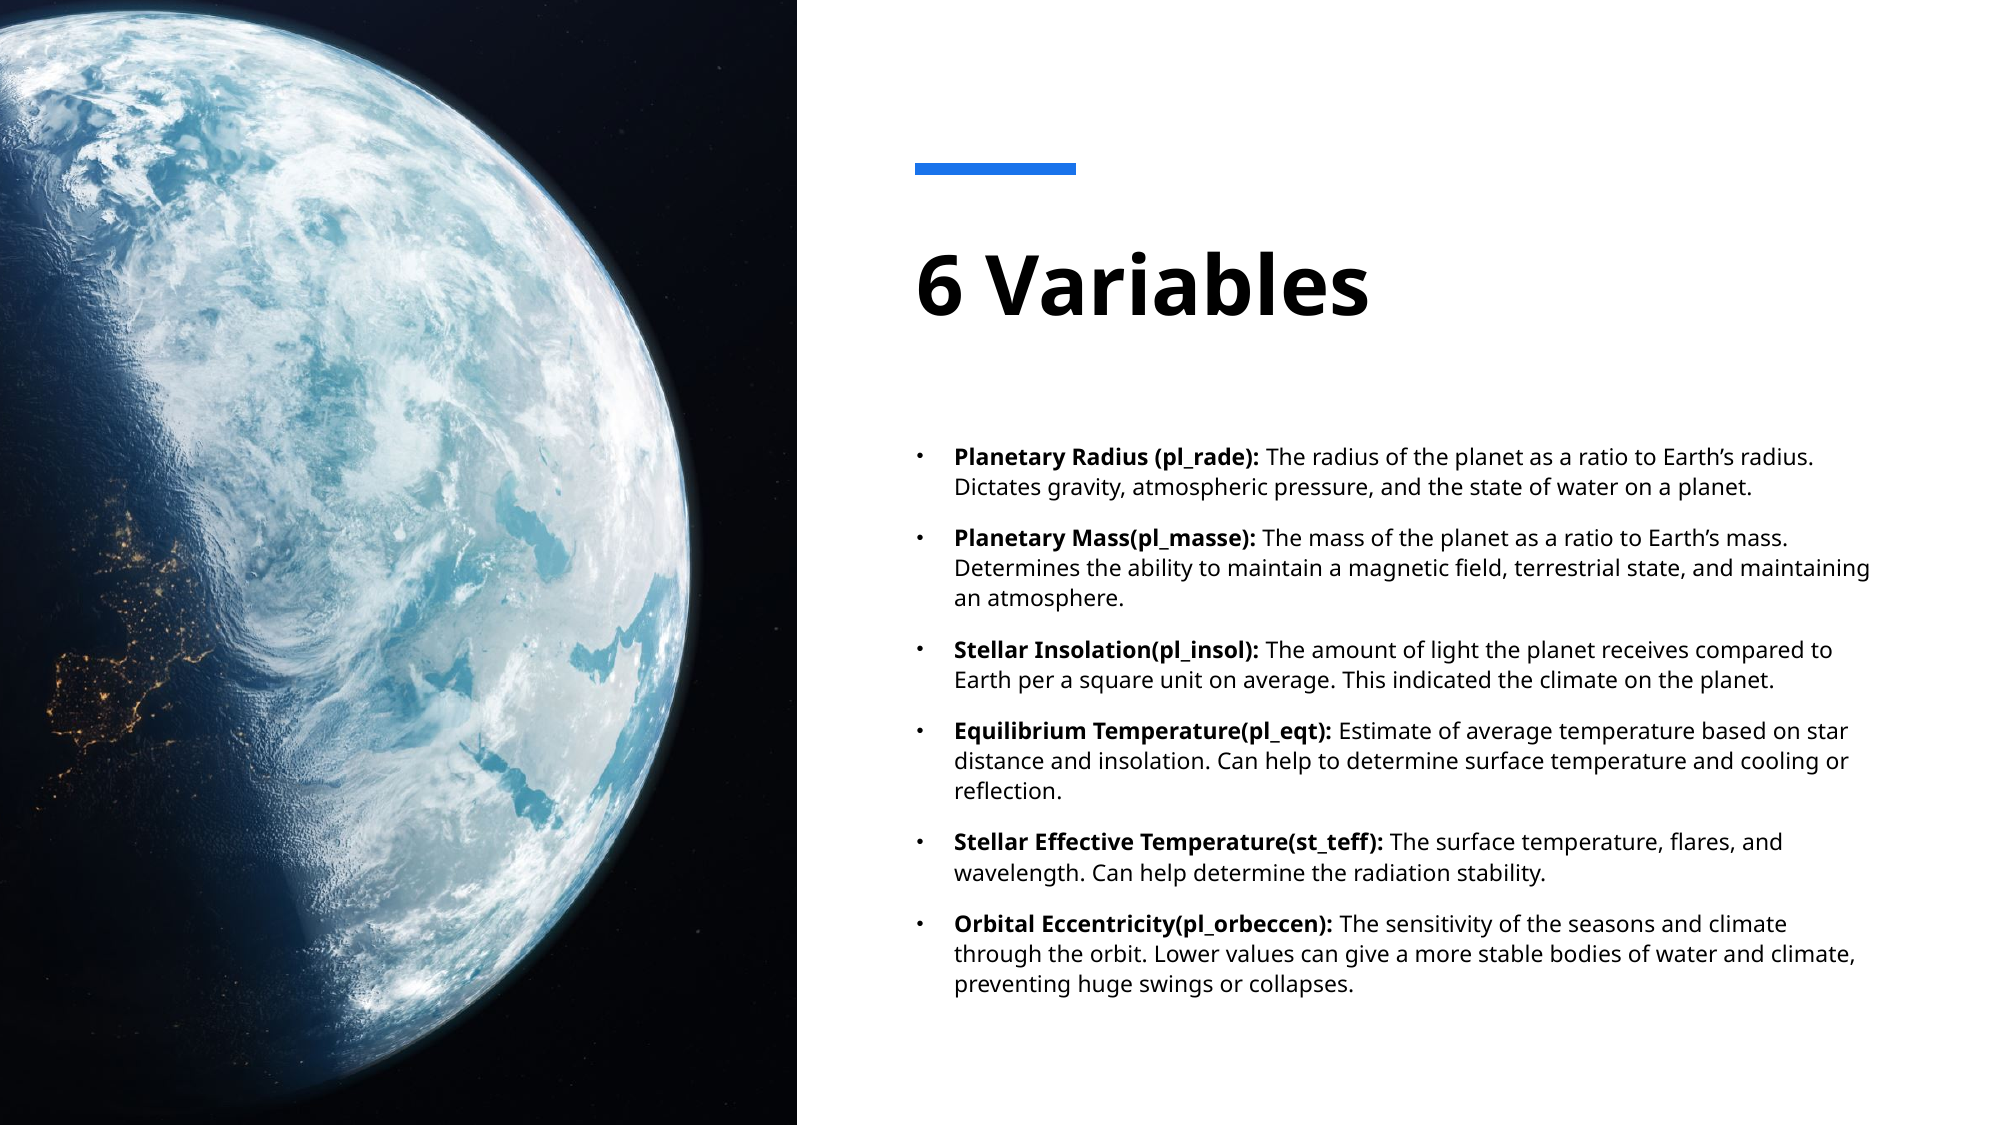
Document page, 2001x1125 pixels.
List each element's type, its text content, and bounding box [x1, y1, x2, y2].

picture [0, 0, 797, 1125]
text_box [797, 0, 2000, 1125]
list Planetary Radius (pl_rade): The radius of the planet as a ratio to Earth’s radius. Dictates gravity, atmospheric pressure, and the state of water on a planet. Planetary Mass(pl_masse): The mass of the planet as a ratio to Earth’s mass. Determines the ability to maintain a magnetic field, terrestrial state, and maintaining an atmosphere. Stellar Insolation(pl_insol): The amount of light the planet receives compared to Earth per a square unit on average. This indicated the climate on the planet. Equilibrium Temperature(pl_eqt): Estimate of average temperature based on star distance and insolation. Can help to determine surface temperature and cooling or reflection. Stellar Effective Temperature(st_teff): The surface temperature, flares, and wavelength. Can help determine the radiation stability. Orbital Eccentricity(pl_orbeccen): The sensitivity of the seasons and climate through the orbit. Lower values can give a more stable bodies of water and climate, preventing huge swings or collapses. [901, 431, 1892, 1034]
title 6 Variables [901, 224, 1892, 405]
